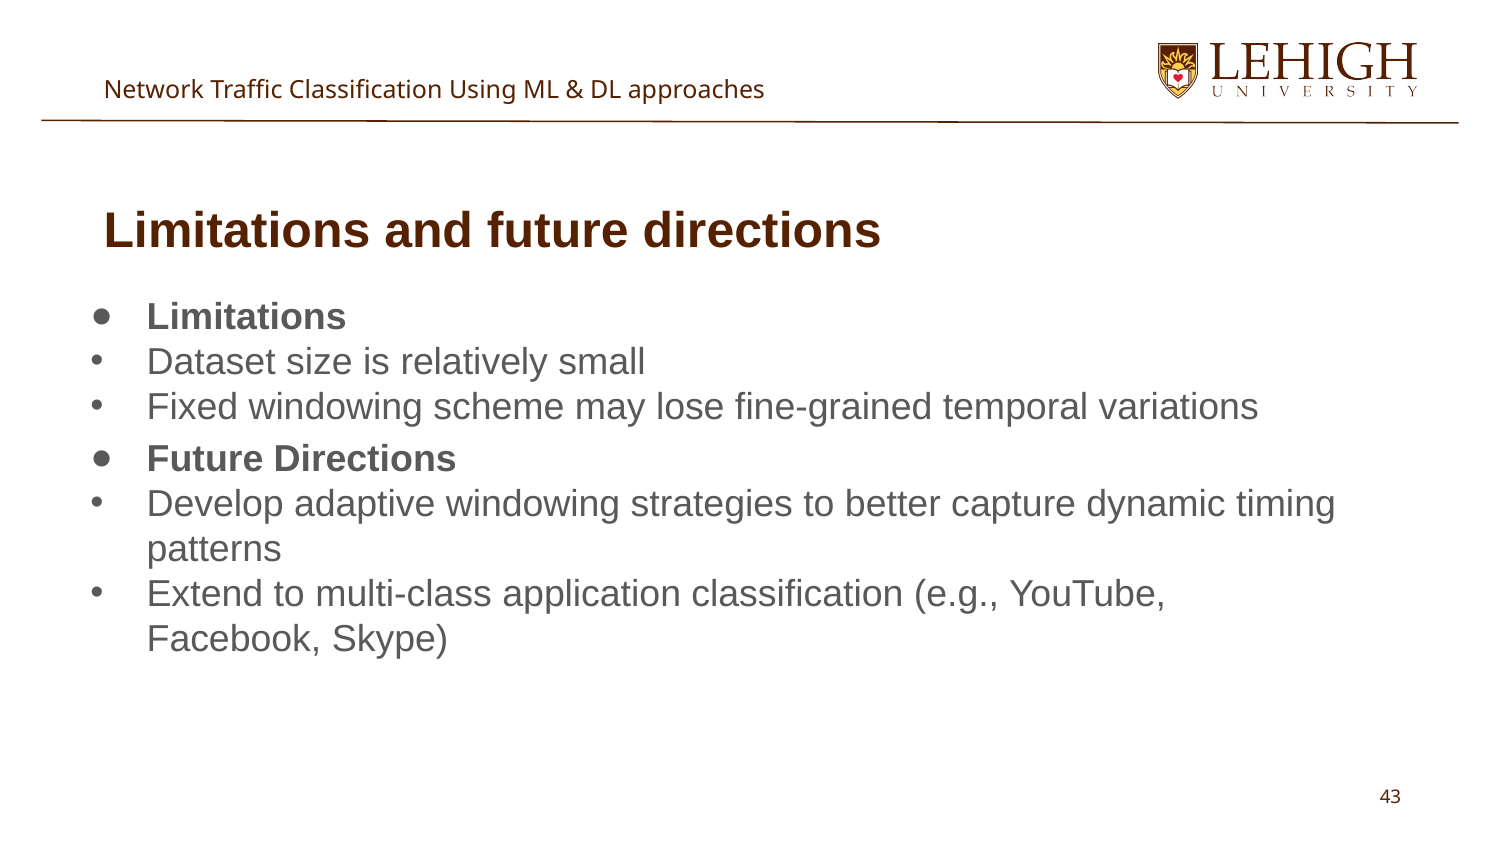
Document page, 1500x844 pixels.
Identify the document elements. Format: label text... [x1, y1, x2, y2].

picture [1157, 42, 1417, 99]
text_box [41, 120, 1459, 124]
title Limitations and future directions [88, 170, 1092, 273]
slide_number 43 [1326, 764, 1417, 830]
list Limitations Dataset size is relatively small Fixed windowing scheme may lose fine-grained temporal variations Future Directions Develop adaptive windowing strategies to better capture dynamic timing patterns Extend to multi-class application classification (e.g., YouTube, Facebook, Skype) [56, 277, 1353, 702]
slide_number Network Traffic Classification Using ML & DL approaches [88, 55, 1092, 118]
